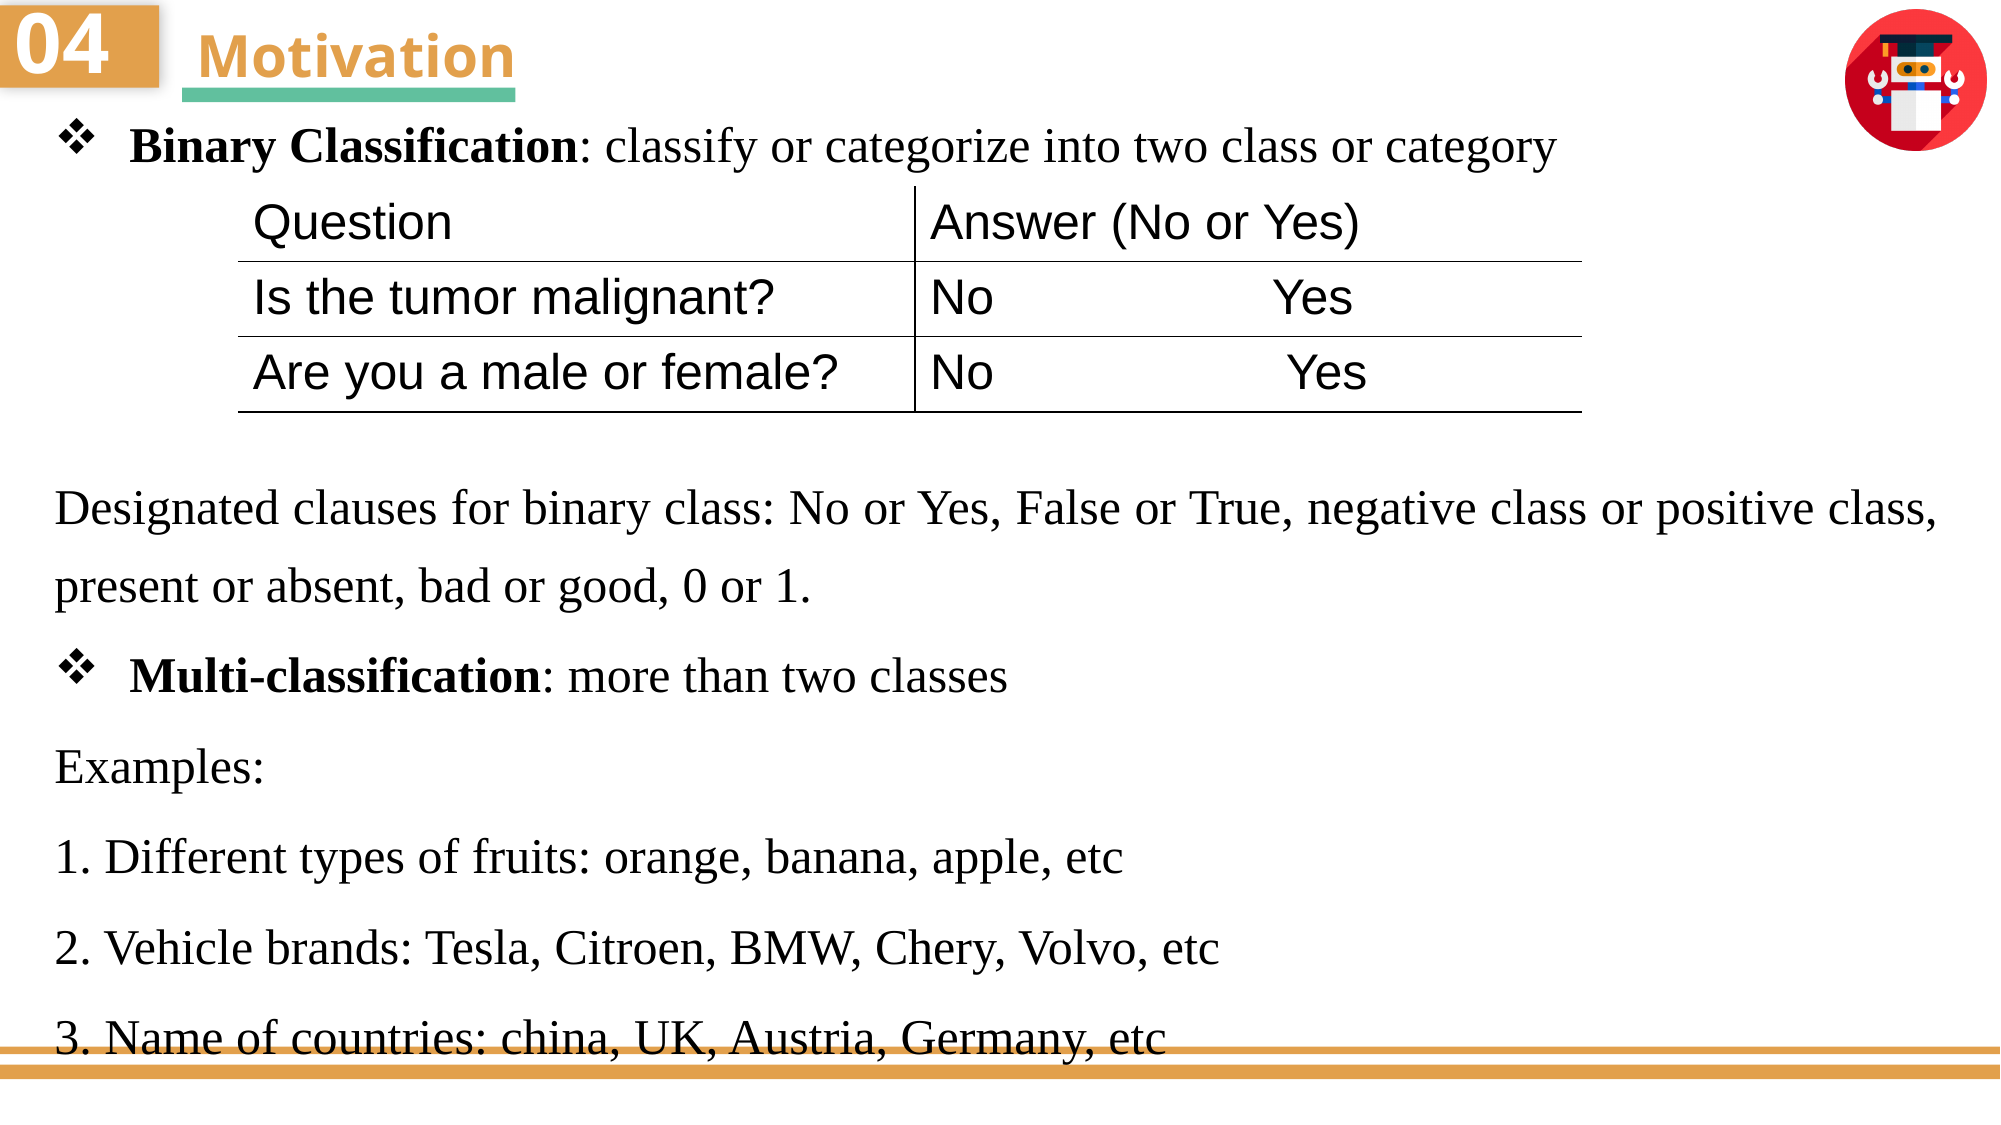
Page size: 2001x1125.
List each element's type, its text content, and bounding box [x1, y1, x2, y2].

table_header Question [238, 186, 914, 261]
list Motivation [182, 0, 1652, 87]
text_box Binary Classification: classify or categorize into two class or category Designated clauses for binary class: No or Yes, False or True, negative class or positive class, present or absent, bad or good, 0 or 1. Multi-classification: more than two classes Examples: 1. Different types of fruits: orange, banana, apple, etc 2. Vehicle brands: Tesla, Citroen, BMW, Chery, Volvo, etc 3. Name of countries: china, UK, Austria, Germany, etc [39, 87, 1955, 1072]
list 04 [0, 5, 160, 88]
picture [1845, 9, 1987, 151]
table_cell Are you a male or female? [238, 337, 914, 411]
table_cell No Yes [916, 337, 1582, 411]
table_cell No Yes [916, 262, 1582, 336]
table_cell Is the tumor malignant? [238, 262, 914, 336]
table_header Answer (No or Yes) [916, 186, 1582, 261]
